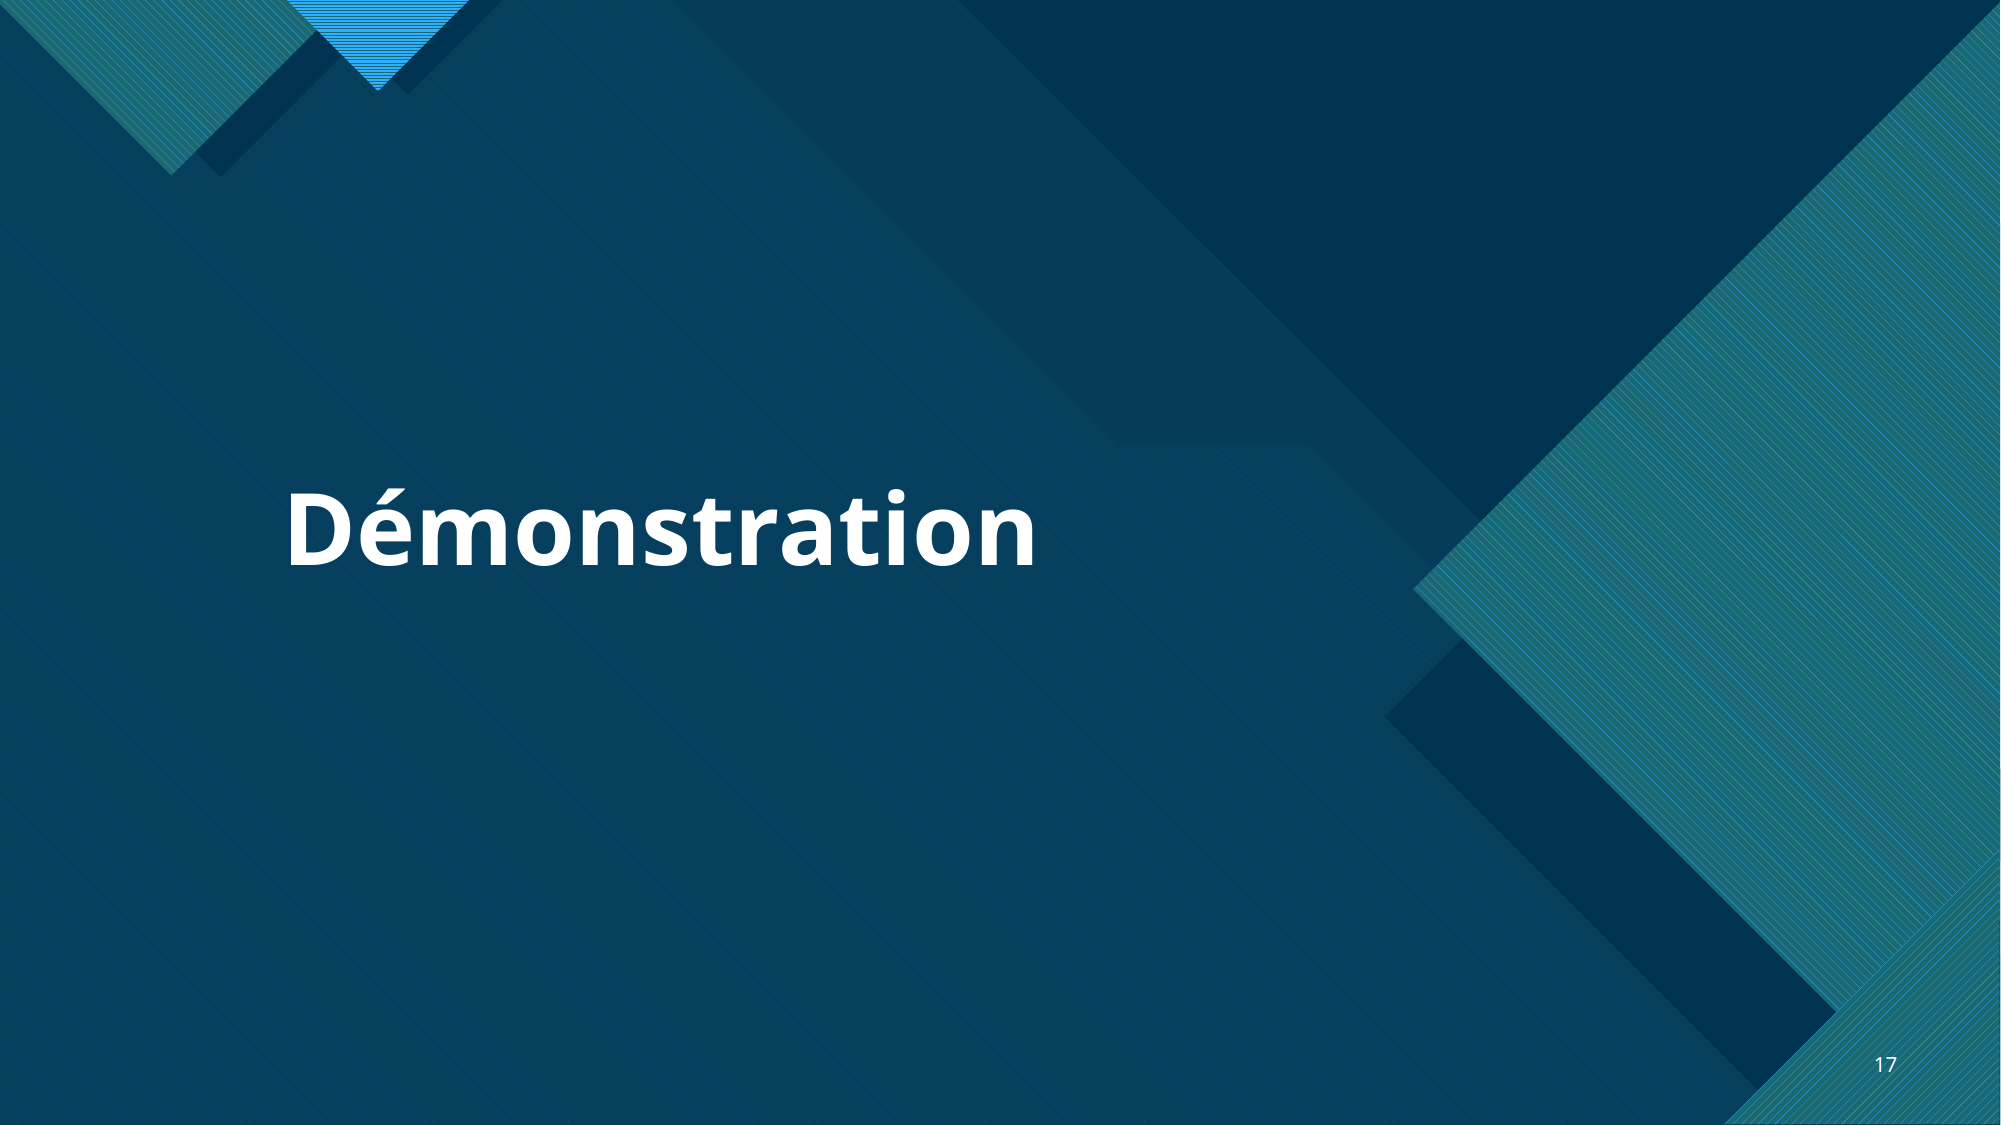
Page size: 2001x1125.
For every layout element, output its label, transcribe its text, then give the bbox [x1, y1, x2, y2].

slide_number 17 [1845, 1035, 1913, 1096]
list Partie mobile [1415, 427, 2001, 1125]
picture [894, 490, 904, 495]
title Démonstration [267, 495, 1136, 595]
picture [392, 489, 400, 495]
picture [387, 489, 395, 495]
